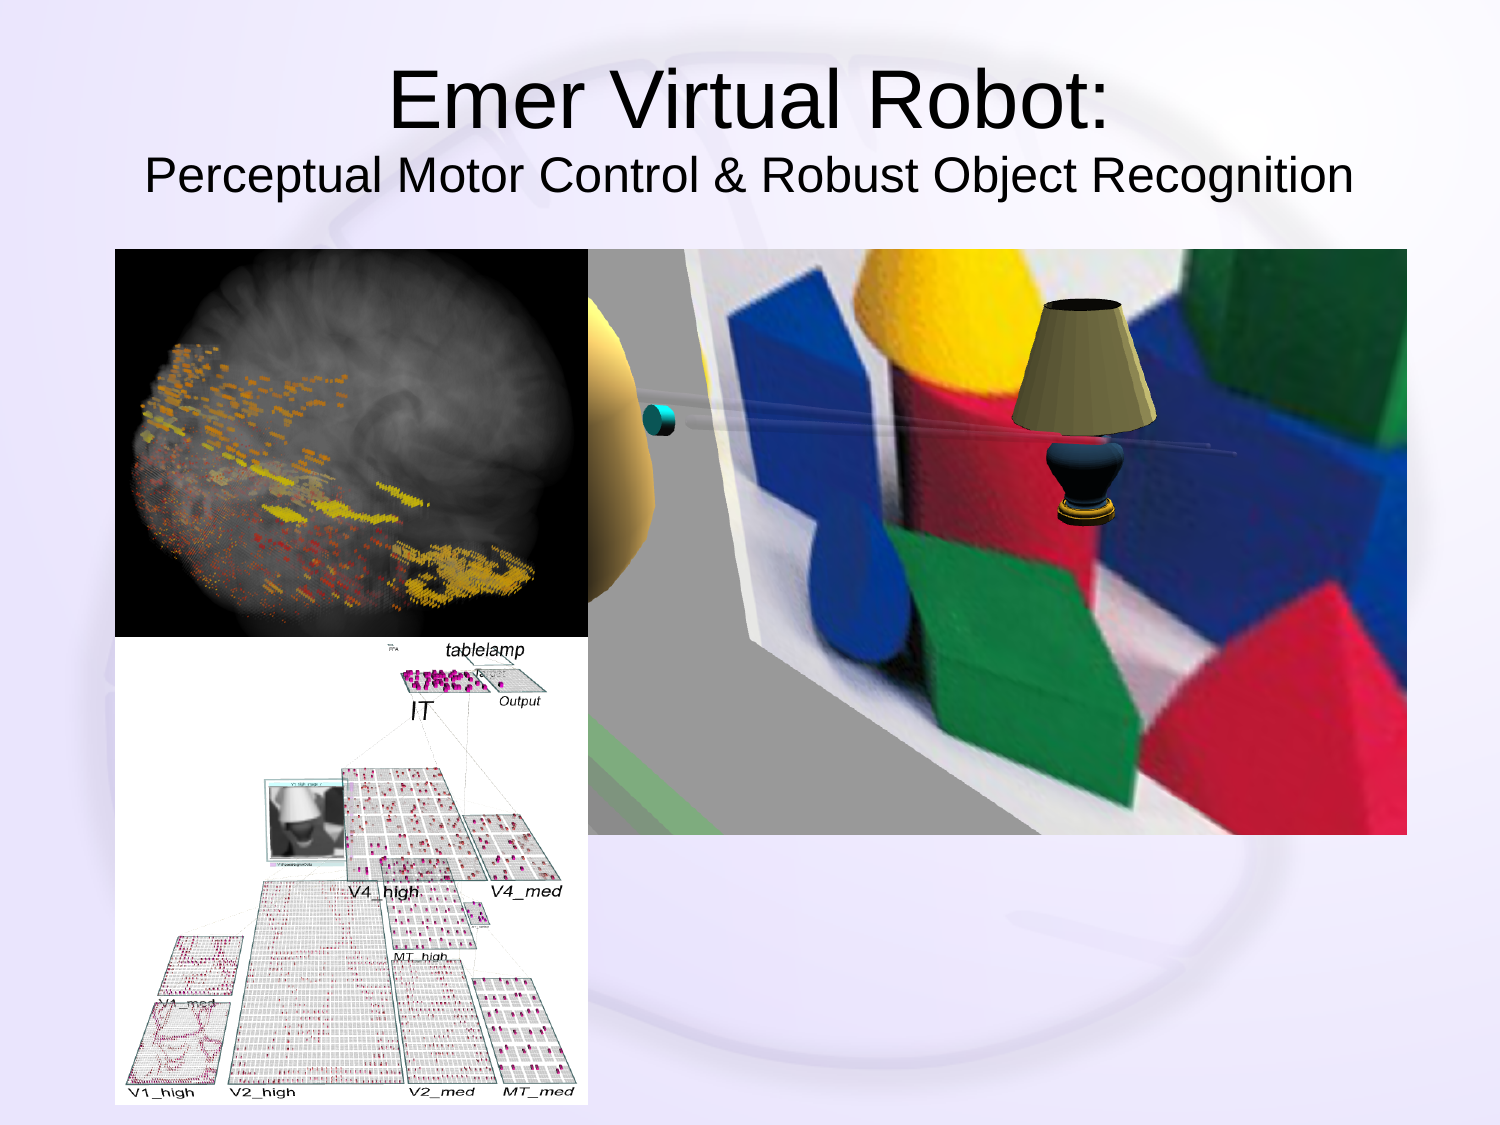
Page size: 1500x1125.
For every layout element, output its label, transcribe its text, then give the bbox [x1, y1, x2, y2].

title Emer Virtual Robot: Perceptual Motor Control & Robust Object Recognition [74, 44, 1425, 213]
picture [0, 0, 1500, 1125]
